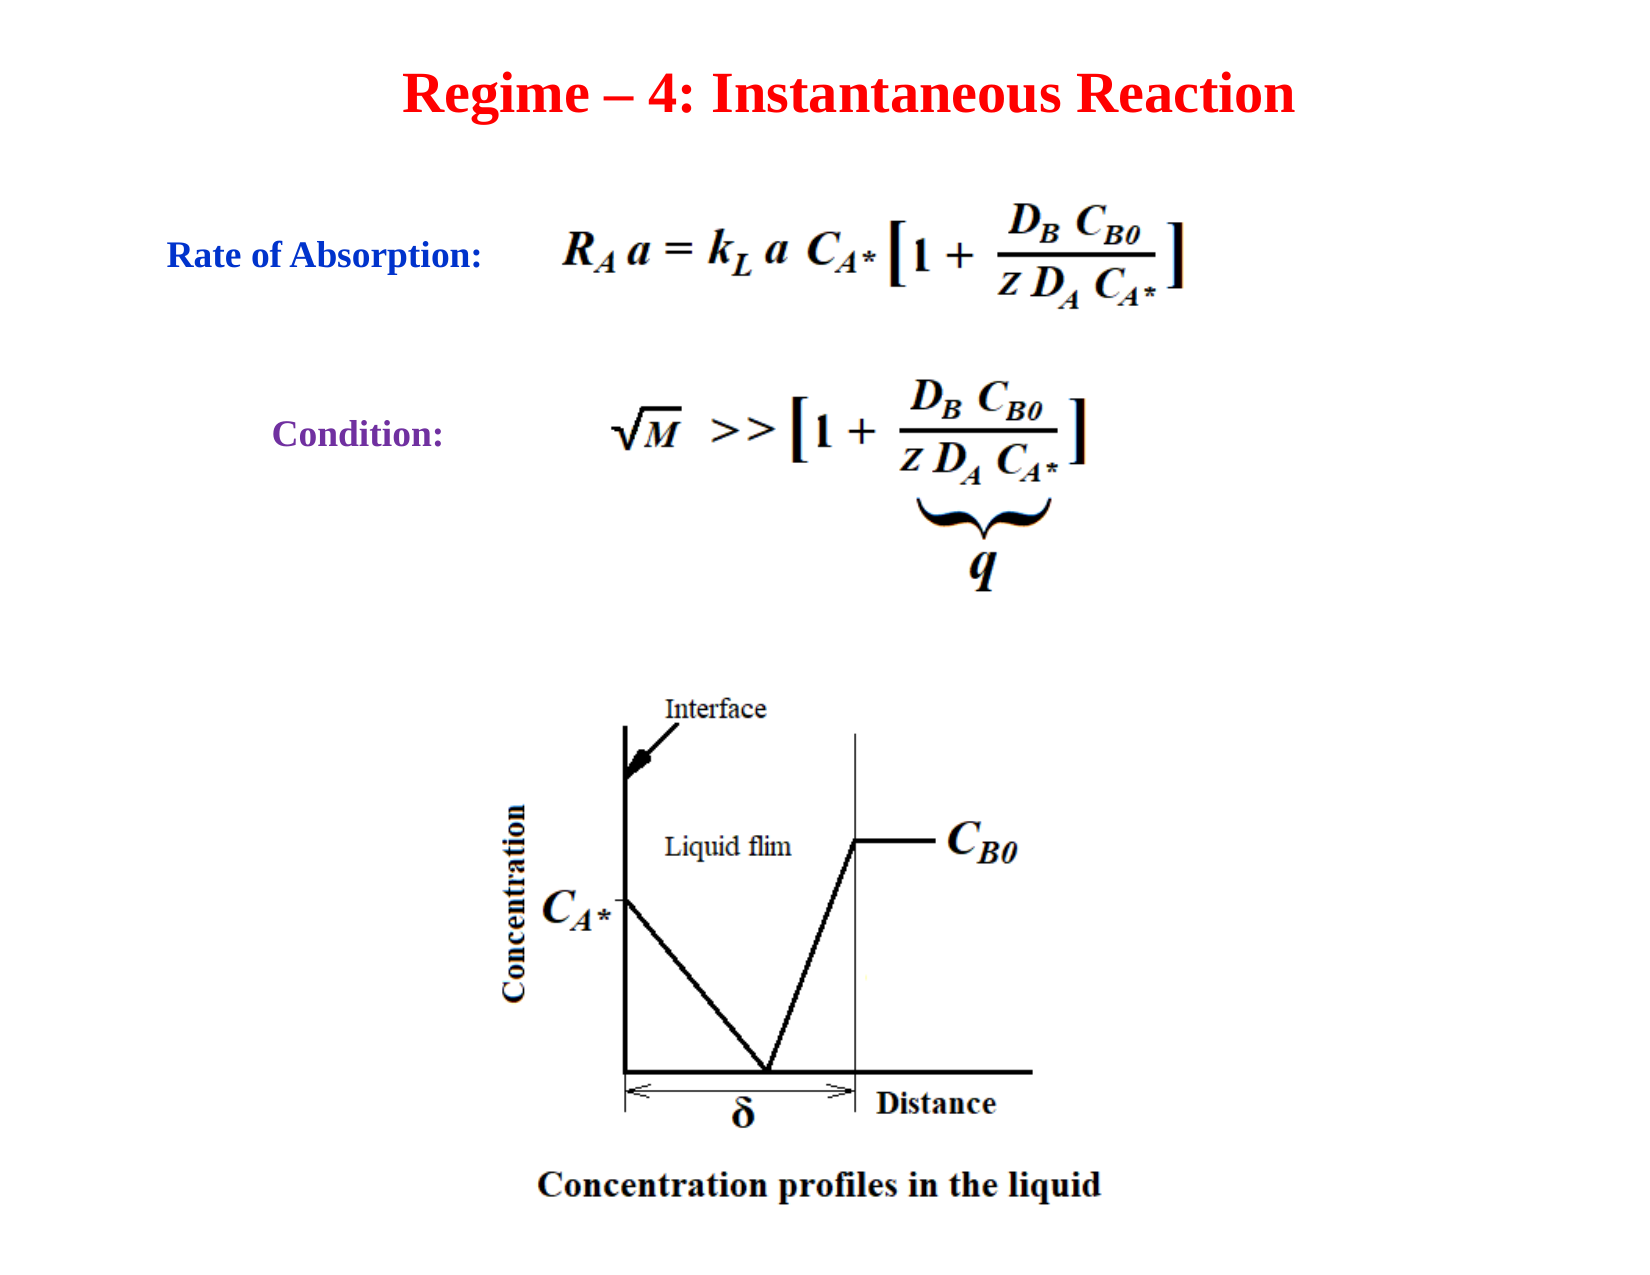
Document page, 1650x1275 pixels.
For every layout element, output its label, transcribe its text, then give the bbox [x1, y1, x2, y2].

picture [486, 637, 1119, 1226]
text_box Condition: [256, 401, 506, 461]
text_box Rate of Absorption: [151, 222, 506, 283]
text_box Regime – 4: Instantaneous Reaction [387, 46, 1404, 132]
picture [553, 188, 1209, 317]
picture [588, 372, 1119, 601]
